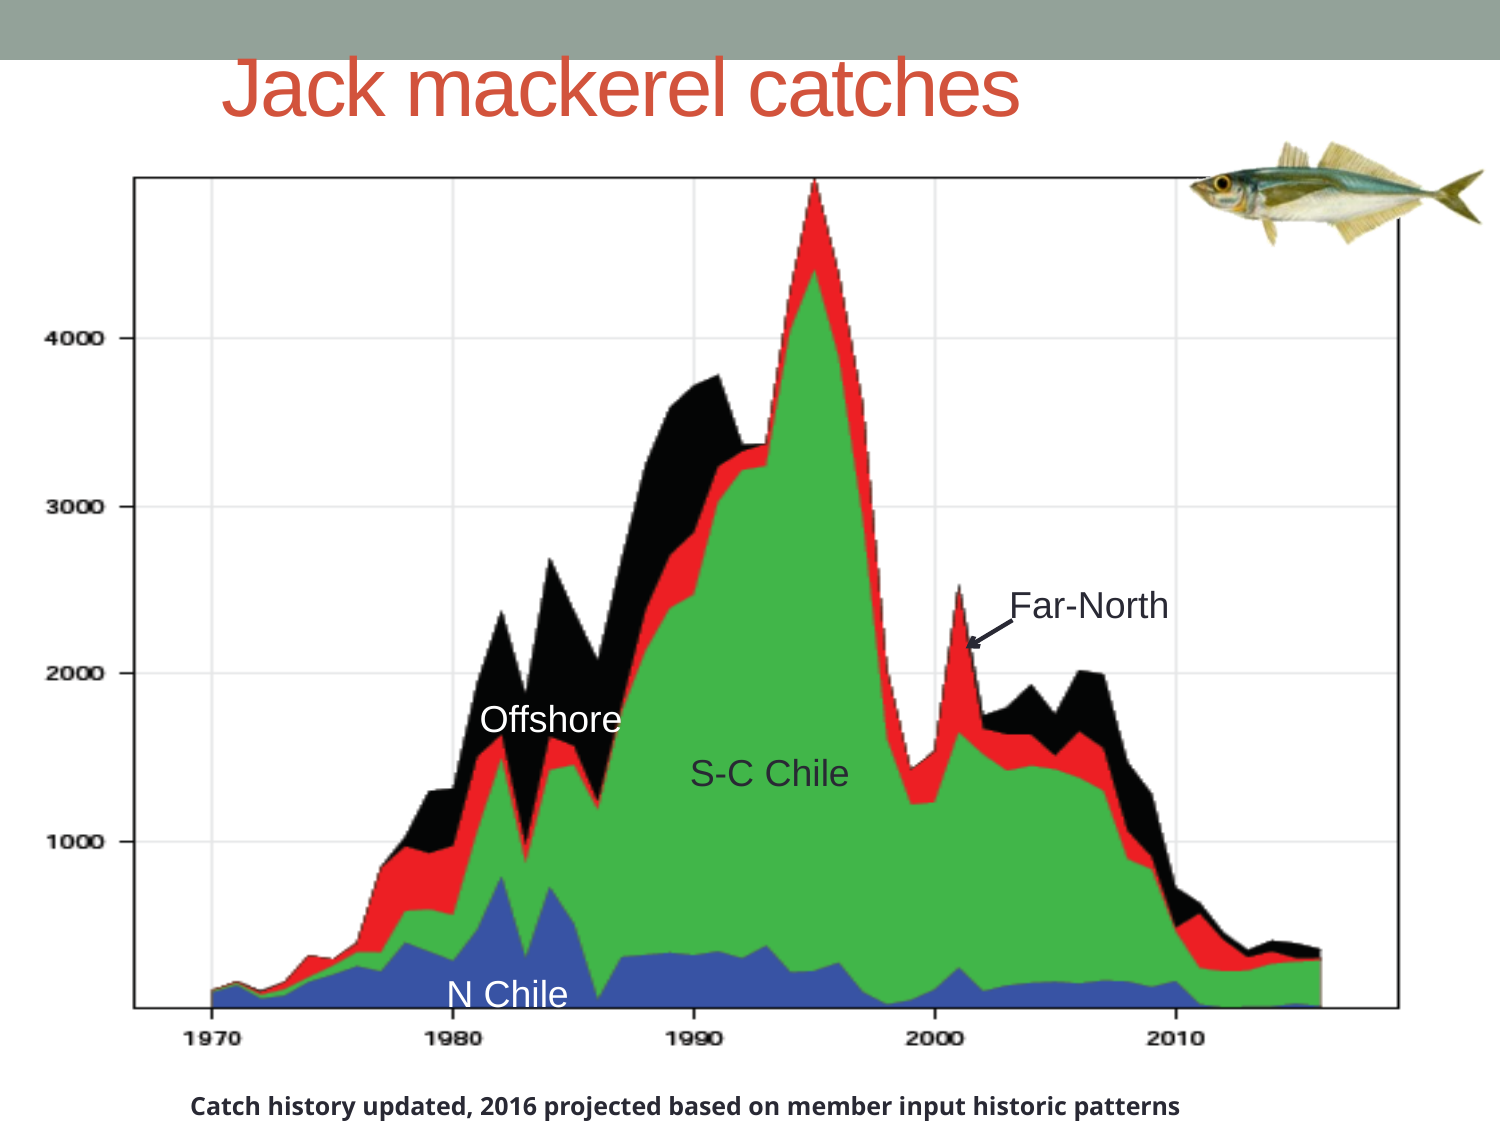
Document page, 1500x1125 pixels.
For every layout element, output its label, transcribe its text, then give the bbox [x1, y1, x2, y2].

title Jack mackerel catches [206, 12, 1219, 150]
text_box Catch history updated, 2016 projected based on member input historic patterns [168, 1085, 1204, 1125]
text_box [965, 619, 1013, 649]
picture [24, 140, 1491, 1063]
